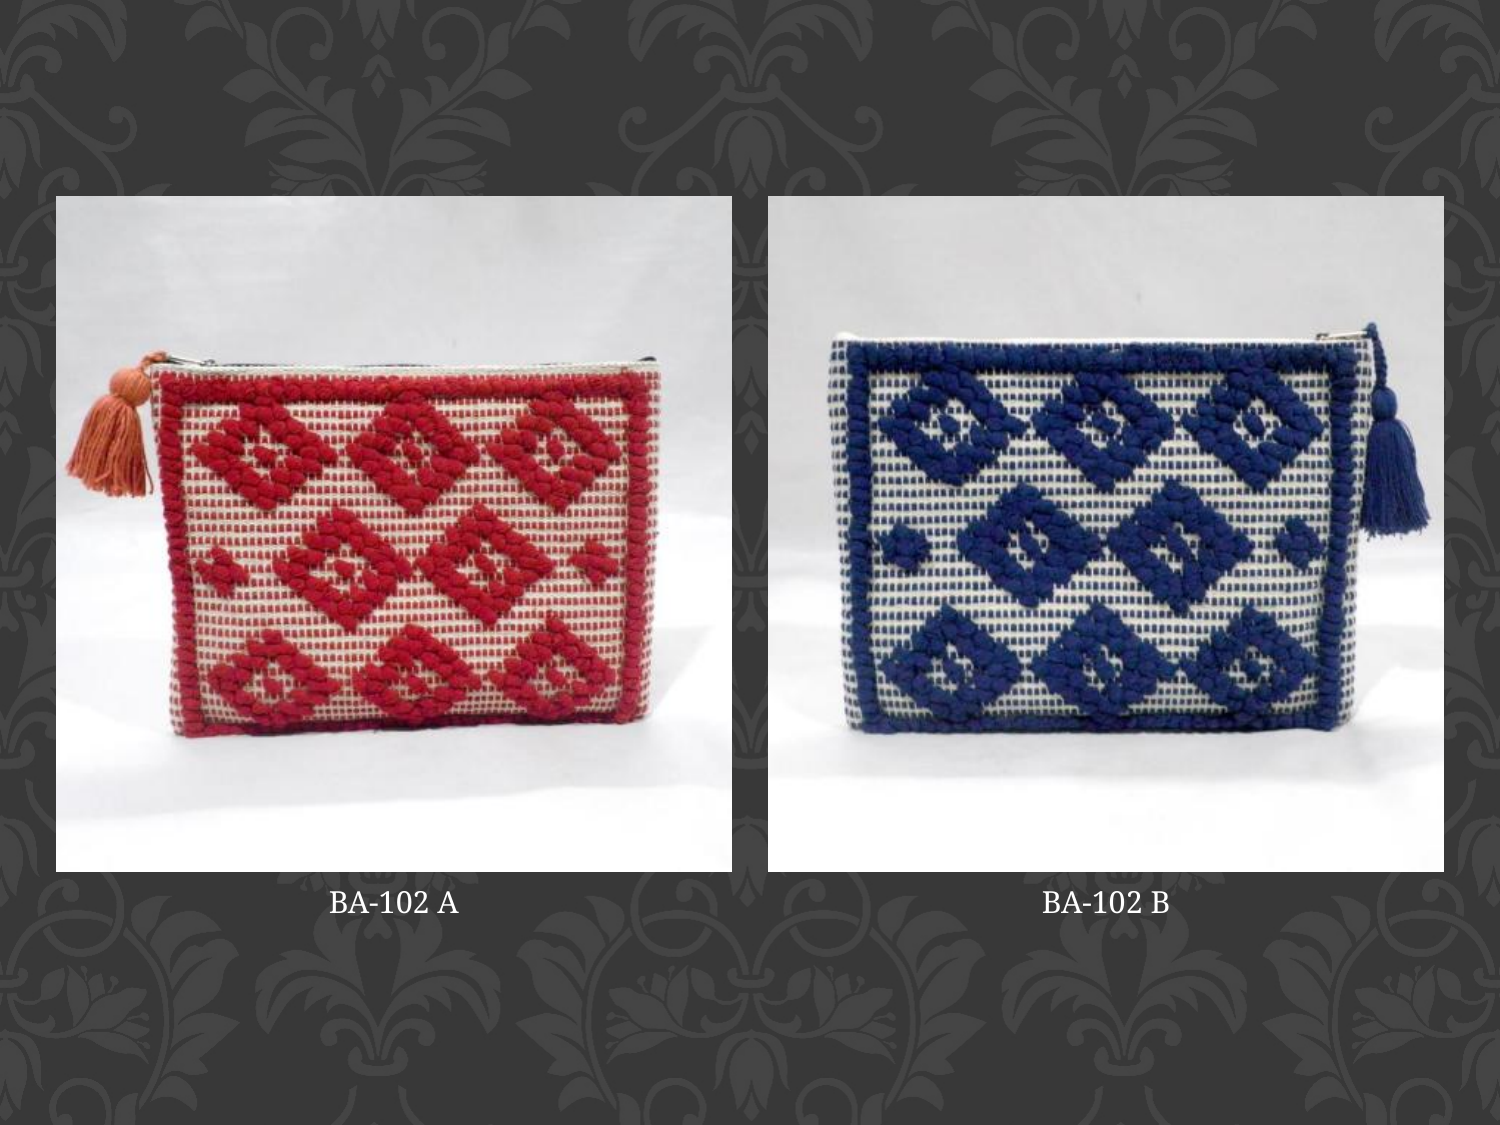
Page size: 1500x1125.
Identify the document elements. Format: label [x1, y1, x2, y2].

text_box [768, 196, 1444, 931]
text_box [55, 196, 732, 931]
